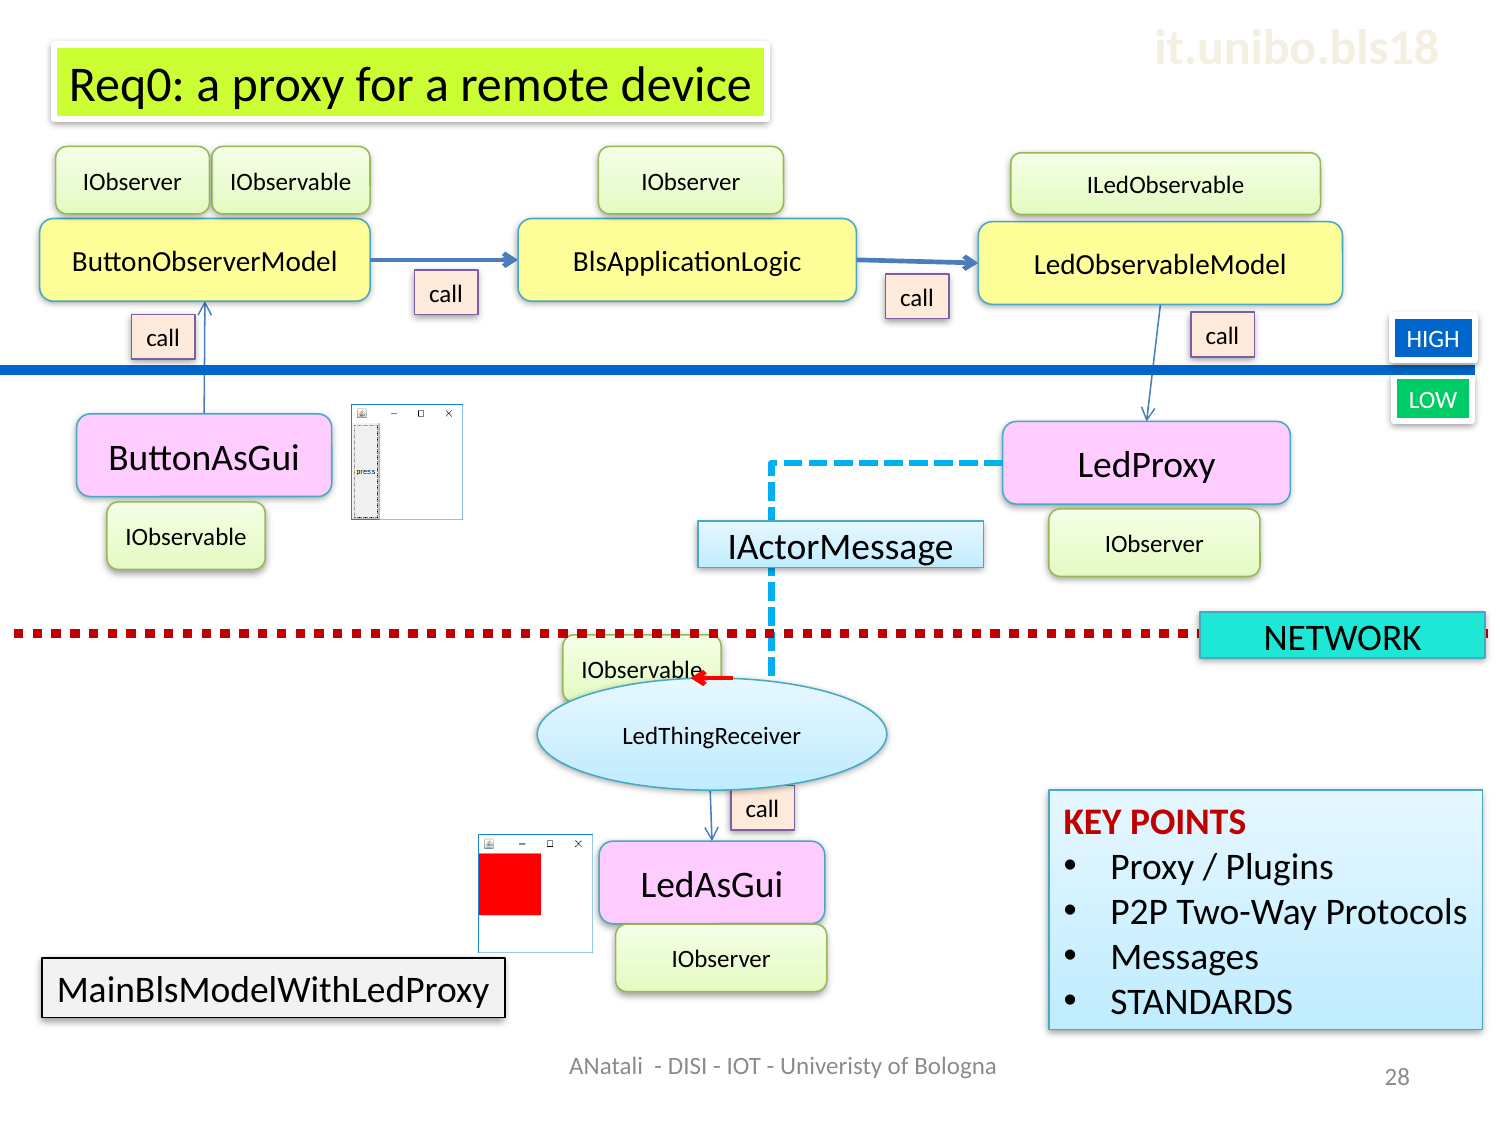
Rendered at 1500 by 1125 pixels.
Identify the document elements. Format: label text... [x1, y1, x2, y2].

text_box MainBlsModelWithLedProxy [41, 957, 506, 1018]
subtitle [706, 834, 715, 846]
text_box it.unibo.bls18 [1139, 6, 1455, 82]
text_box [709, 799, 713, 842]
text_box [547, 462, 1003, 632]
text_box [478, 834, 828, 992]
text_box NETWORK [1199, 611, 1486, 632]
text_box KEY POINTS Proxy / Plugins P2P Two-Way Protocols Messages STANDARDS [1048, 789, 1483, 1030]
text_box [1146, 378, 1161, 422]
slide_number 28 [1074, 1045, 1425, 1106]
text_box Req0: a proxy for a remote device [51, 41, 770, 122]
text_box NETWORK [1199, 642, 1486, 659]
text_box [547, 642, 1003, 735]
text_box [0, 146, 1476, 371]
text_box call [730, 799, 795, 831]
text_box LedProxy [1001, 420, 1292, 505]
text_box IObserver [1047, 508, 1261, 578]
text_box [76, 404, 463, 570]
footer ANatali - DISI - IOT - Univeristy of Bologna [546, 1034, 1021, 1095]
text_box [536, 677, 888, 791]
text_box LOW [1391, 377, 1475, 424]
